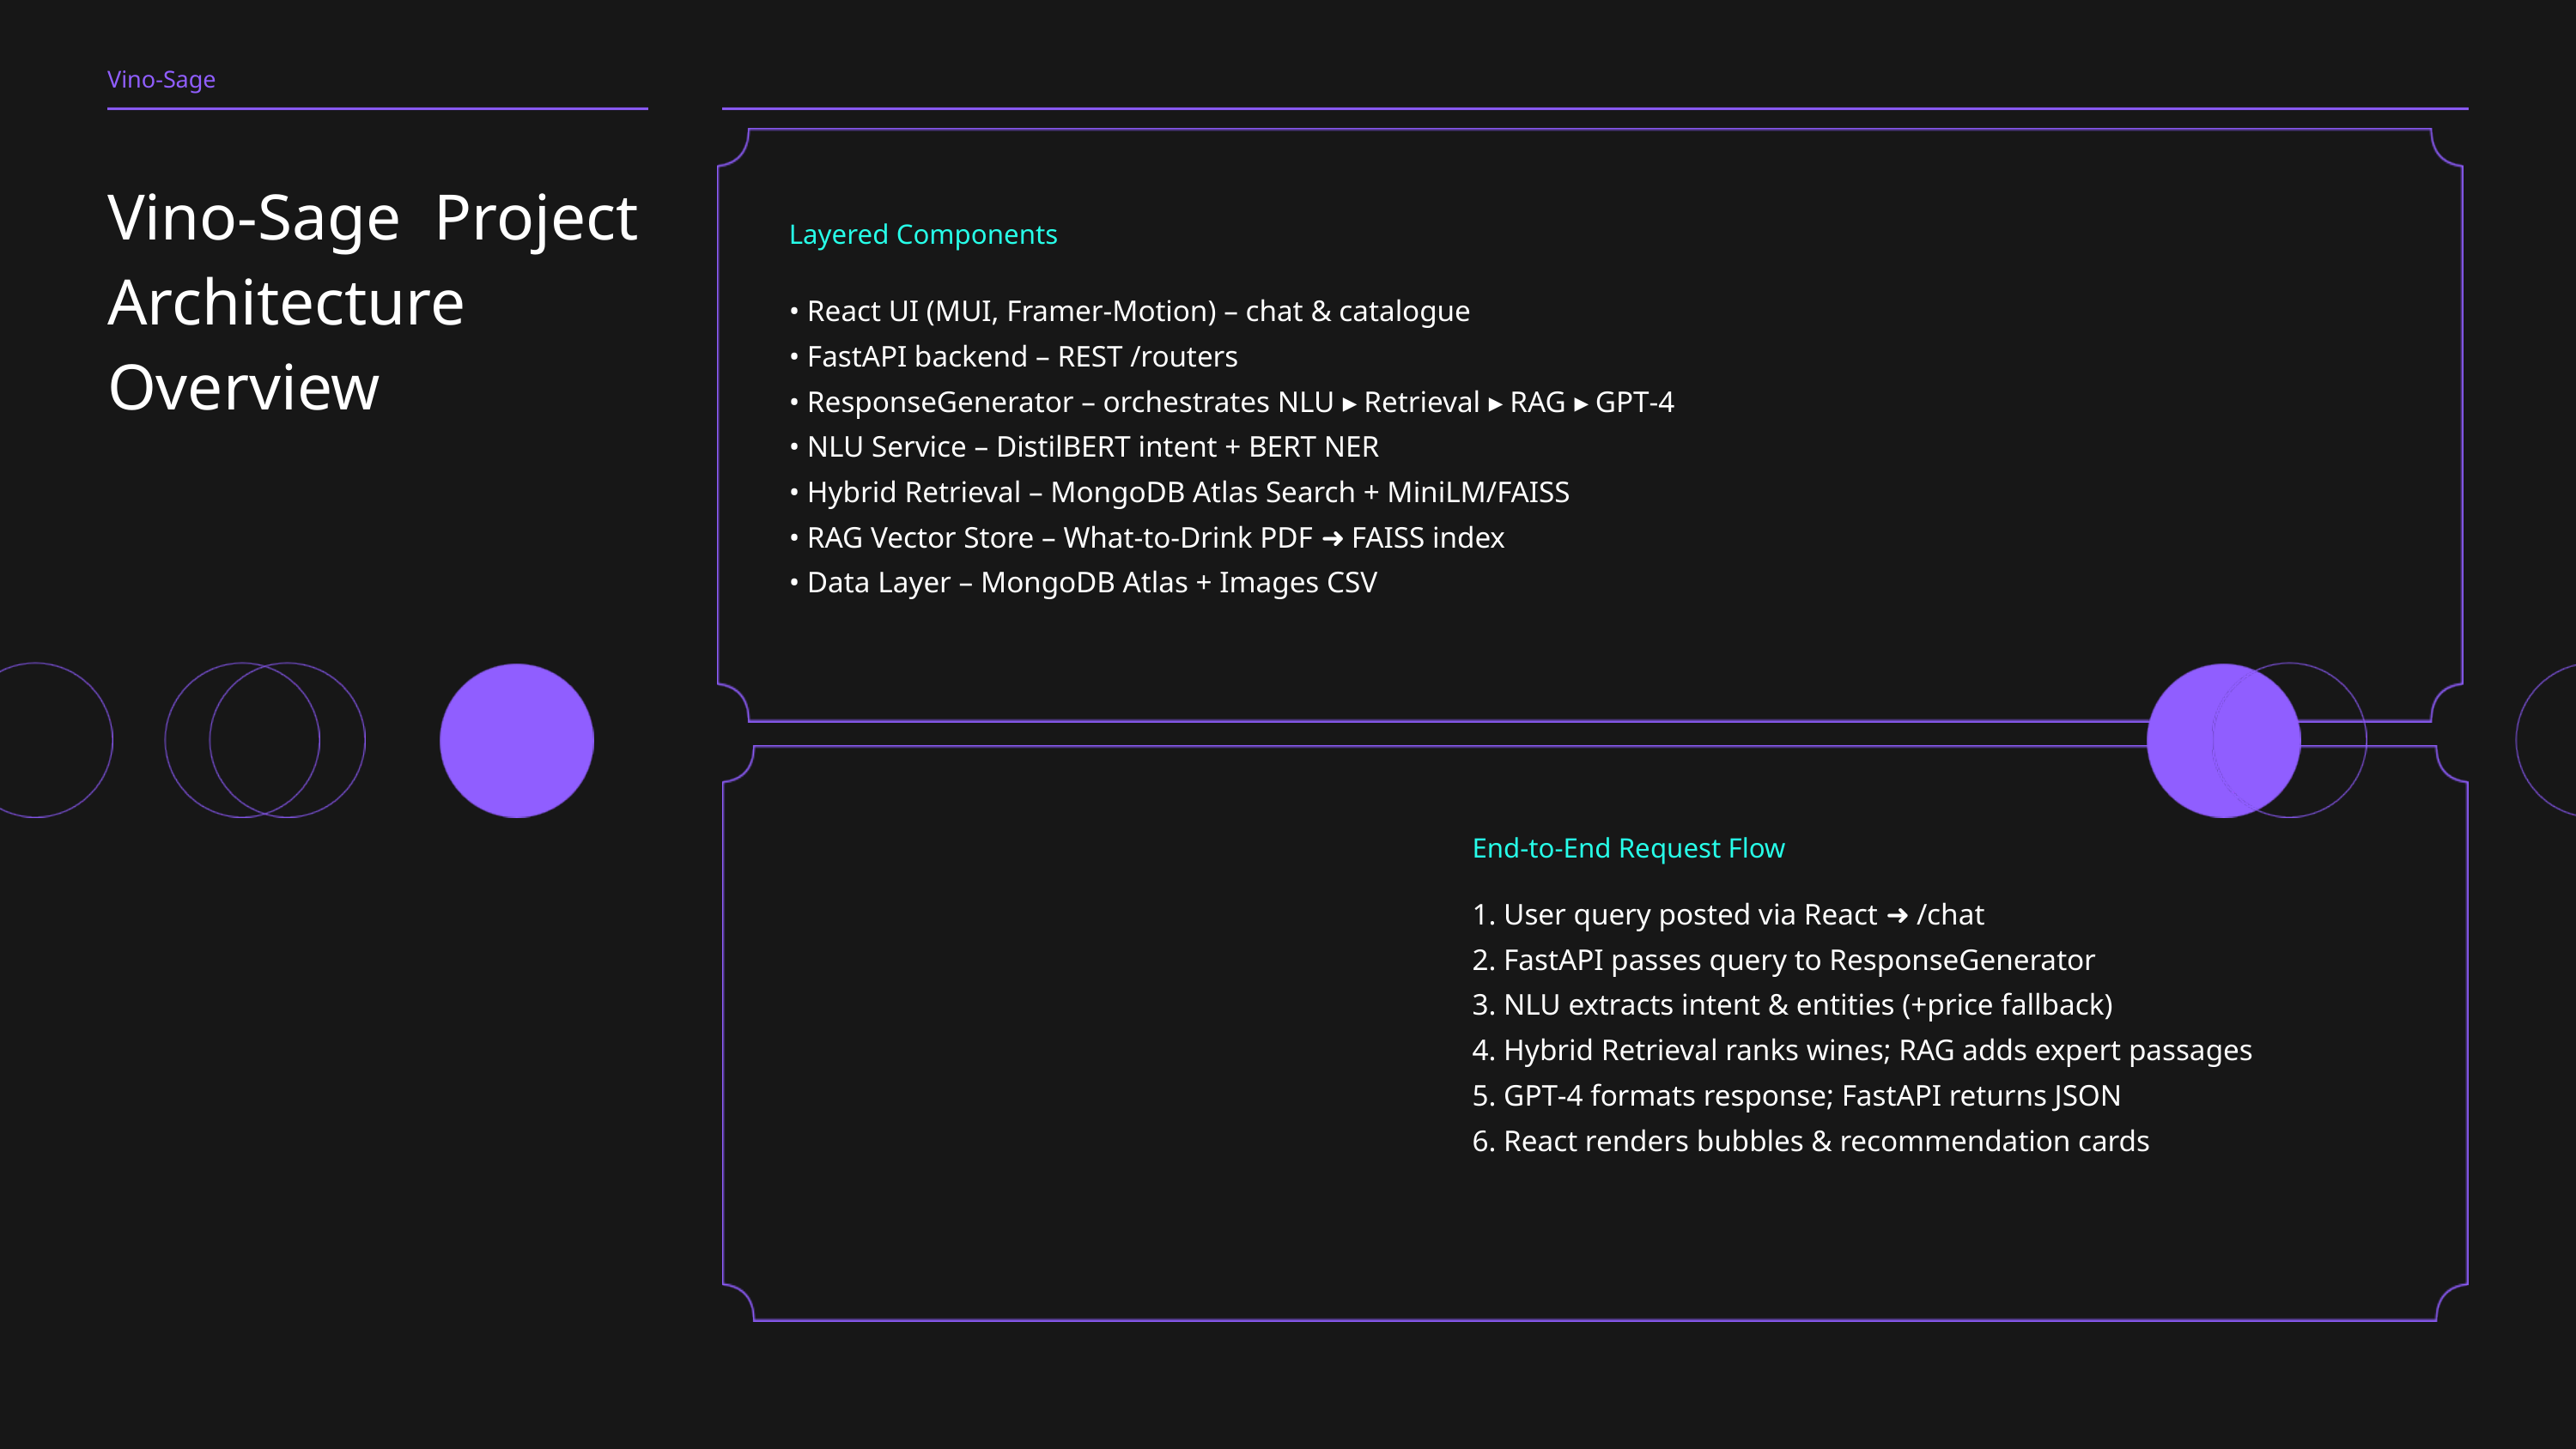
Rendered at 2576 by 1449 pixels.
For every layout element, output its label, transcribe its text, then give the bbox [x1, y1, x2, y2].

picture [722, 103, 2470, 115]
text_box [717, 128, 2464, 658]
text_box Vino-Sage Project Architecture Overview [107, 177, 665, 414]
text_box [722, 828, 2470, 1322]
text_box Vino-Sage [106, 58, 603, 92]
picture [106, 103, 648, 115]
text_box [0, 661, 2576, 818]
